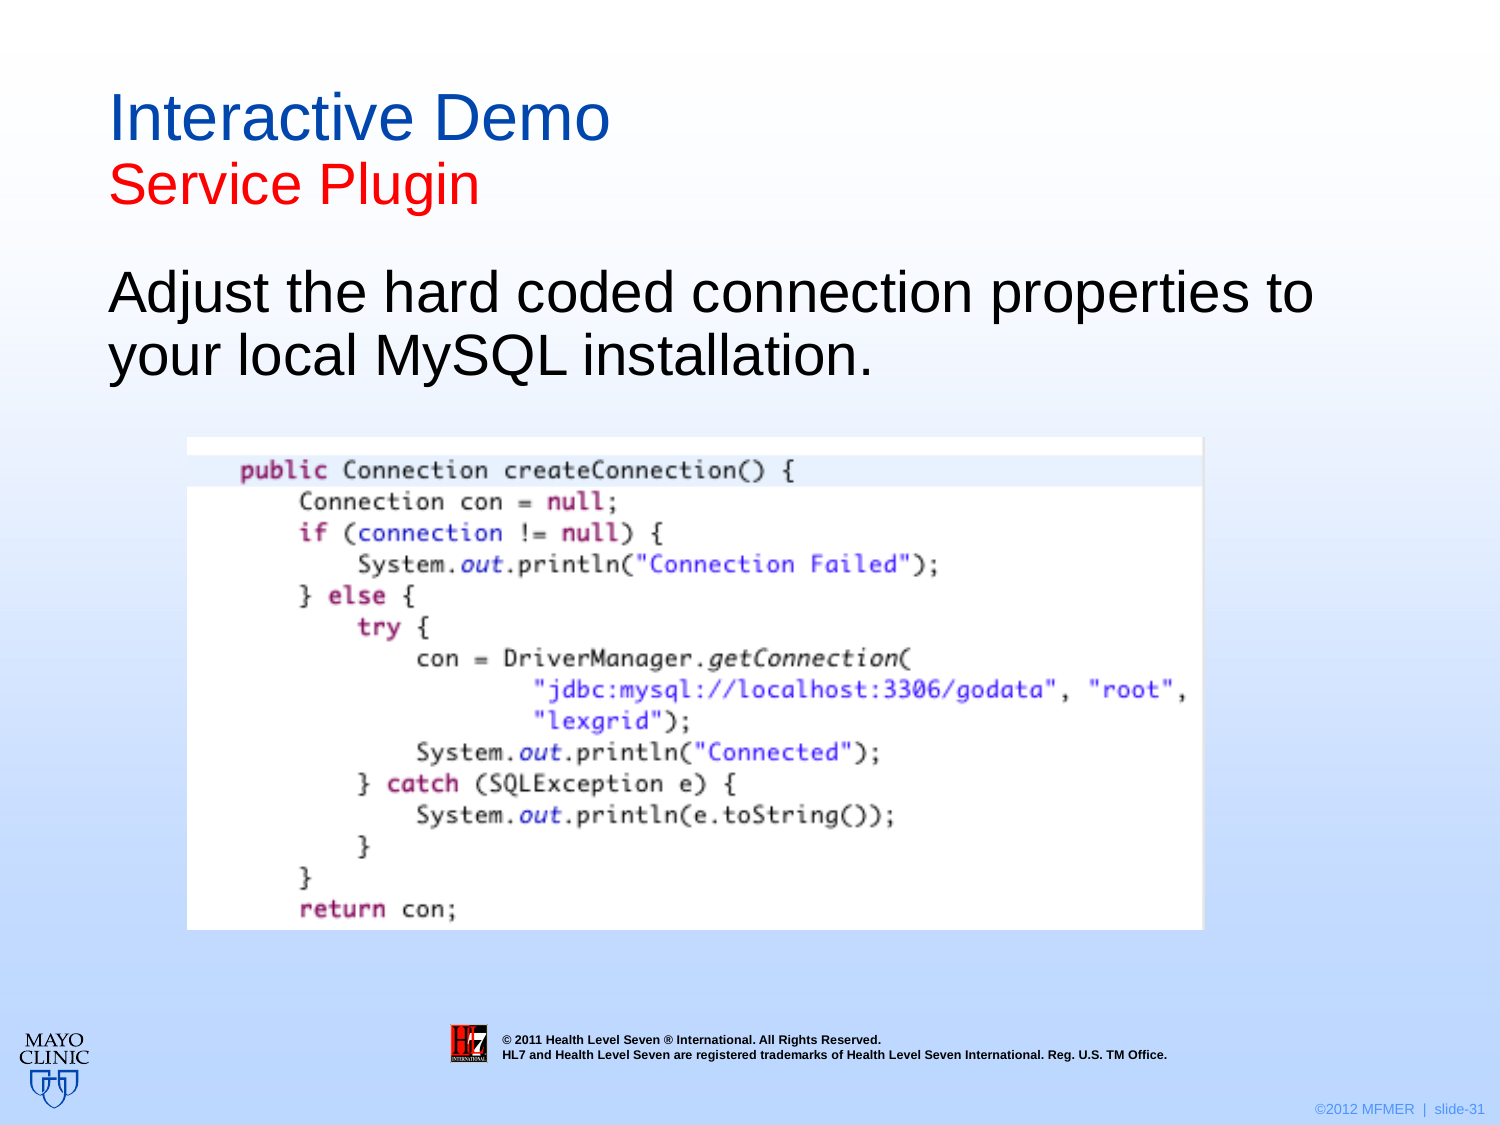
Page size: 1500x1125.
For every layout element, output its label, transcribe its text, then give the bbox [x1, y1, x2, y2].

list Adjust the hard coded connection properties to your local MySQL installation. [108, 224, 1392, 1013]
title Interactive Demo Service Plugin [108, 0, 1392, 224]
picture [0, 0, 1500, 1125]
picture [187, 437, 1205, 930]
